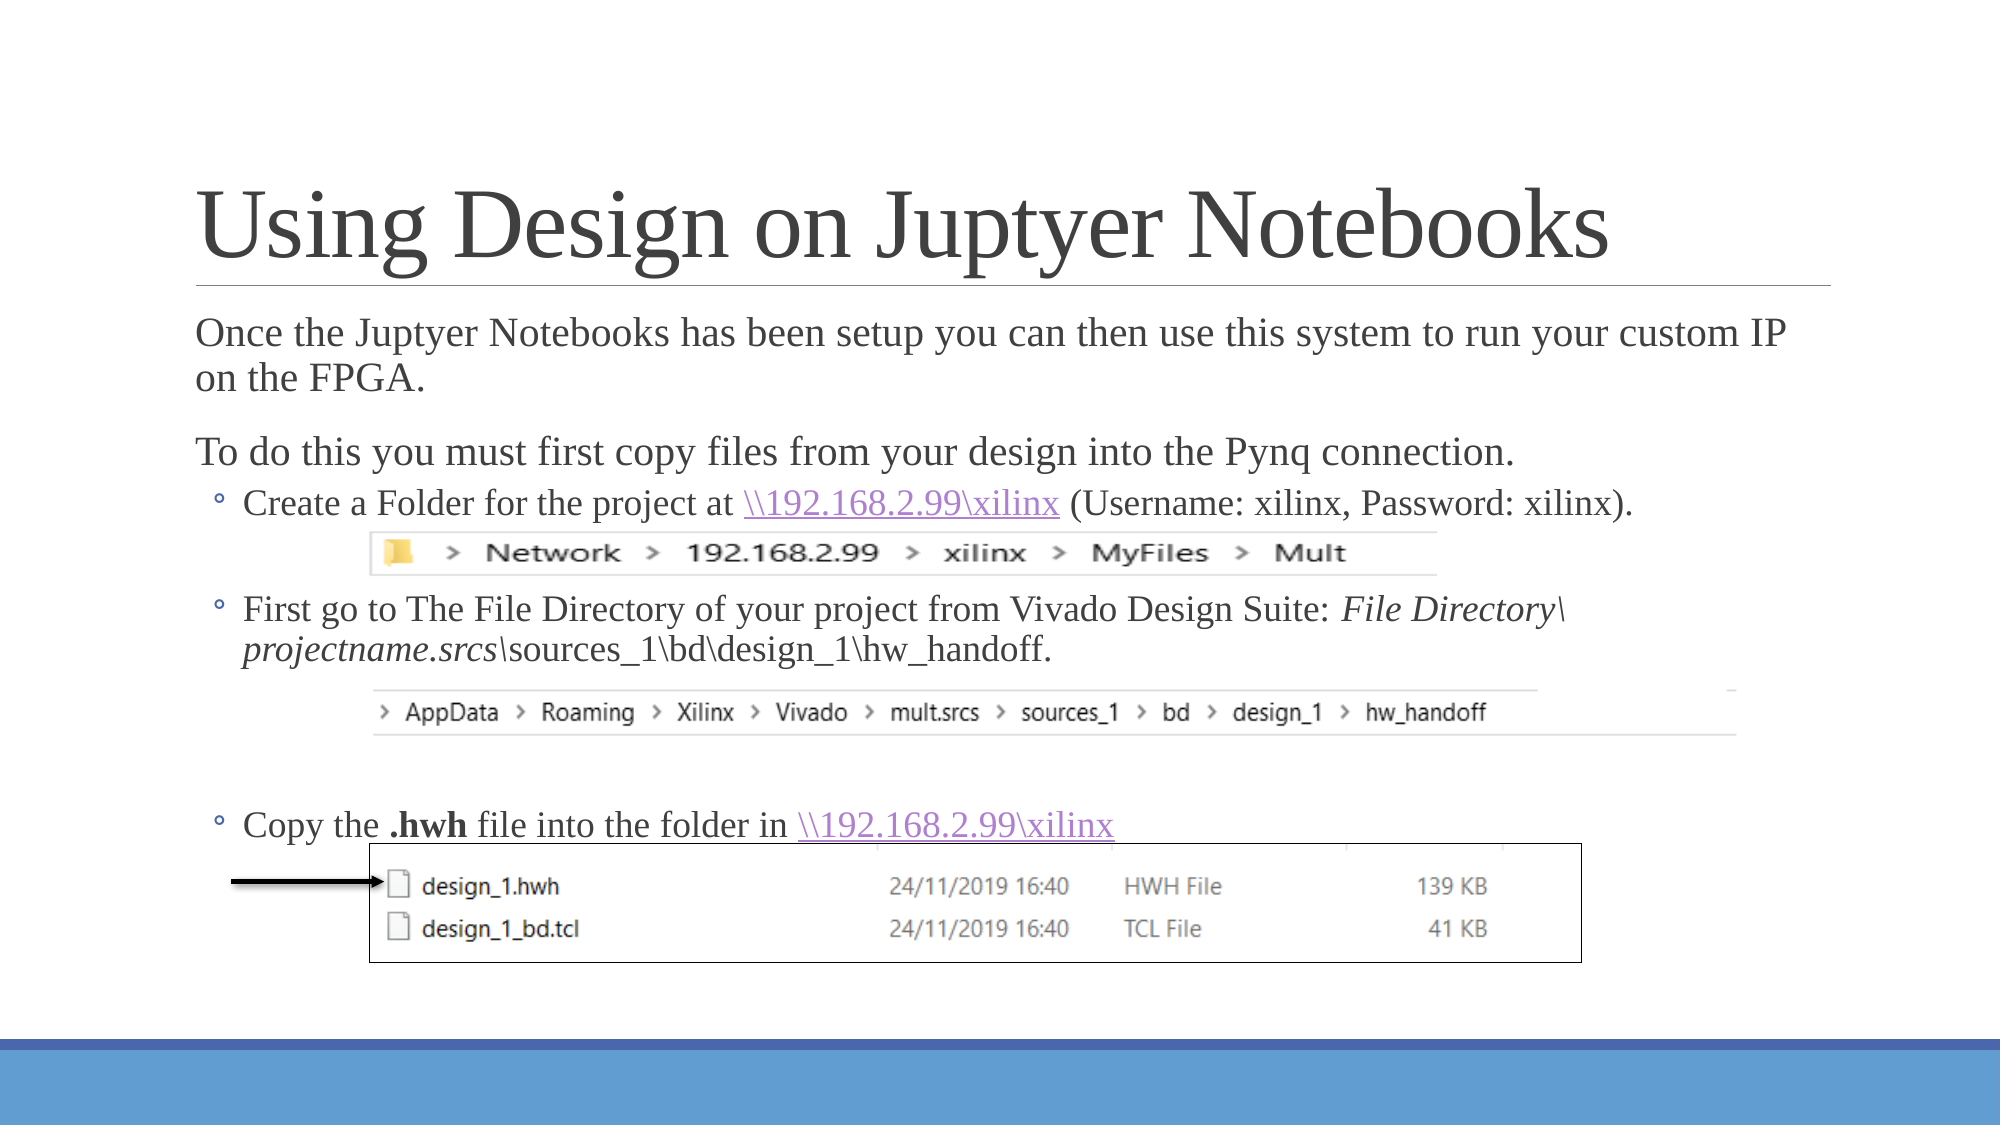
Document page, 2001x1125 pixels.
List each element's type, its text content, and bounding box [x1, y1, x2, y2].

picture [366, 526, 1438, 581]
picture [372, 679, 1746, 788]
picture [368, 843, 1583, 964]
list Once the Juptyer Notebooks has been setup you can then use this system to run your custom IP on the FPGA. To do this you must first copy files from your design into the Pynq connection. Create a Folder for the project at \\192.168.2.99\xilinx (Username: xilinx, Password: xilinx). First go to The File Directory of your project from Vivado Design Suite: File Directory\projectname.srcs\sources_1\bd\design_1\hw_handoff. Copy the .hwh file into the folder in \\192.168.2.99\xilinx [180, 302, 1830, 963]
title Using Design on Juptyer Notebooks [180, 47, 1830, 285]
